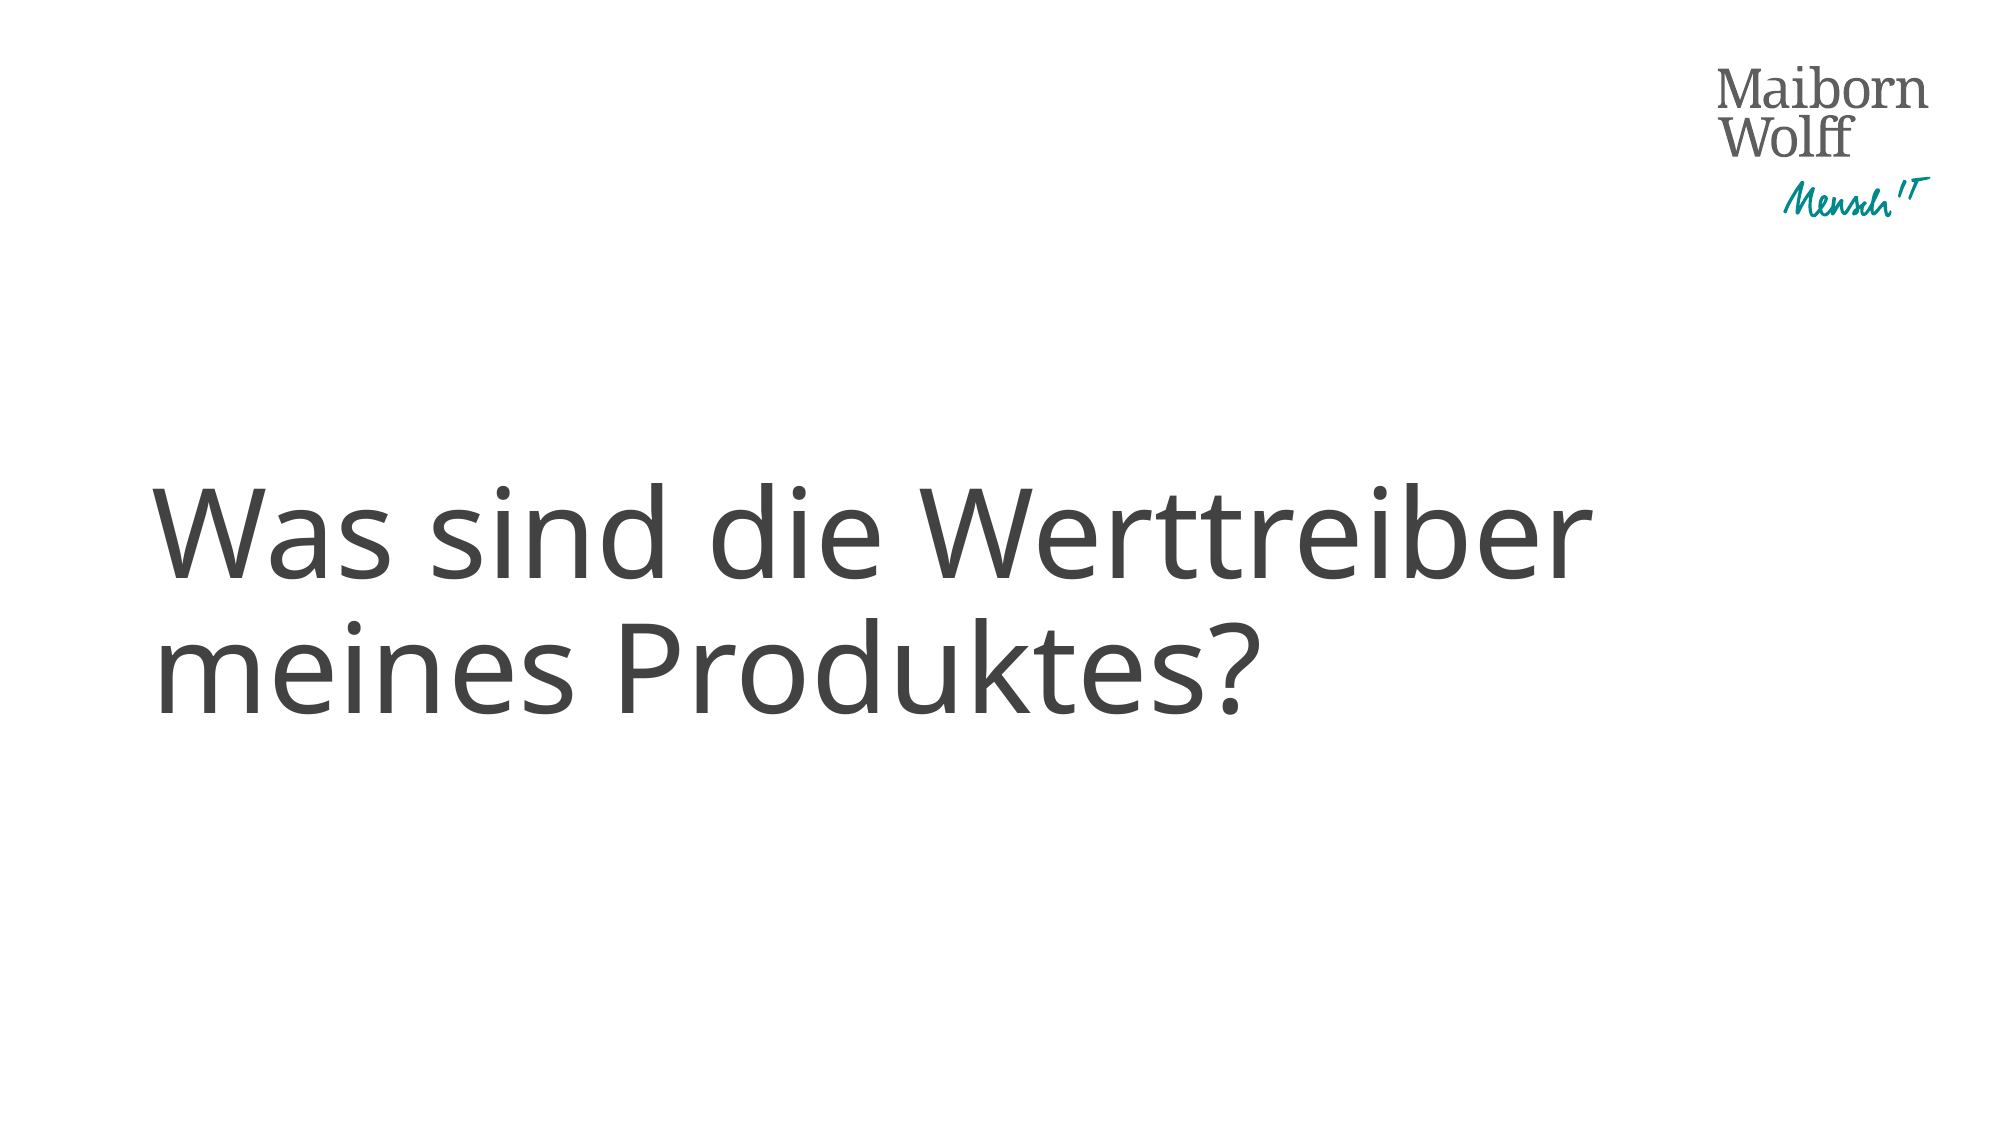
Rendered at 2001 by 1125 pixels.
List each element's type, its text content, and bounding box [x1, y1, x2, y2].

title Was sind die Werttreiber meines Produktes? [136, 280, 1862, 749]
